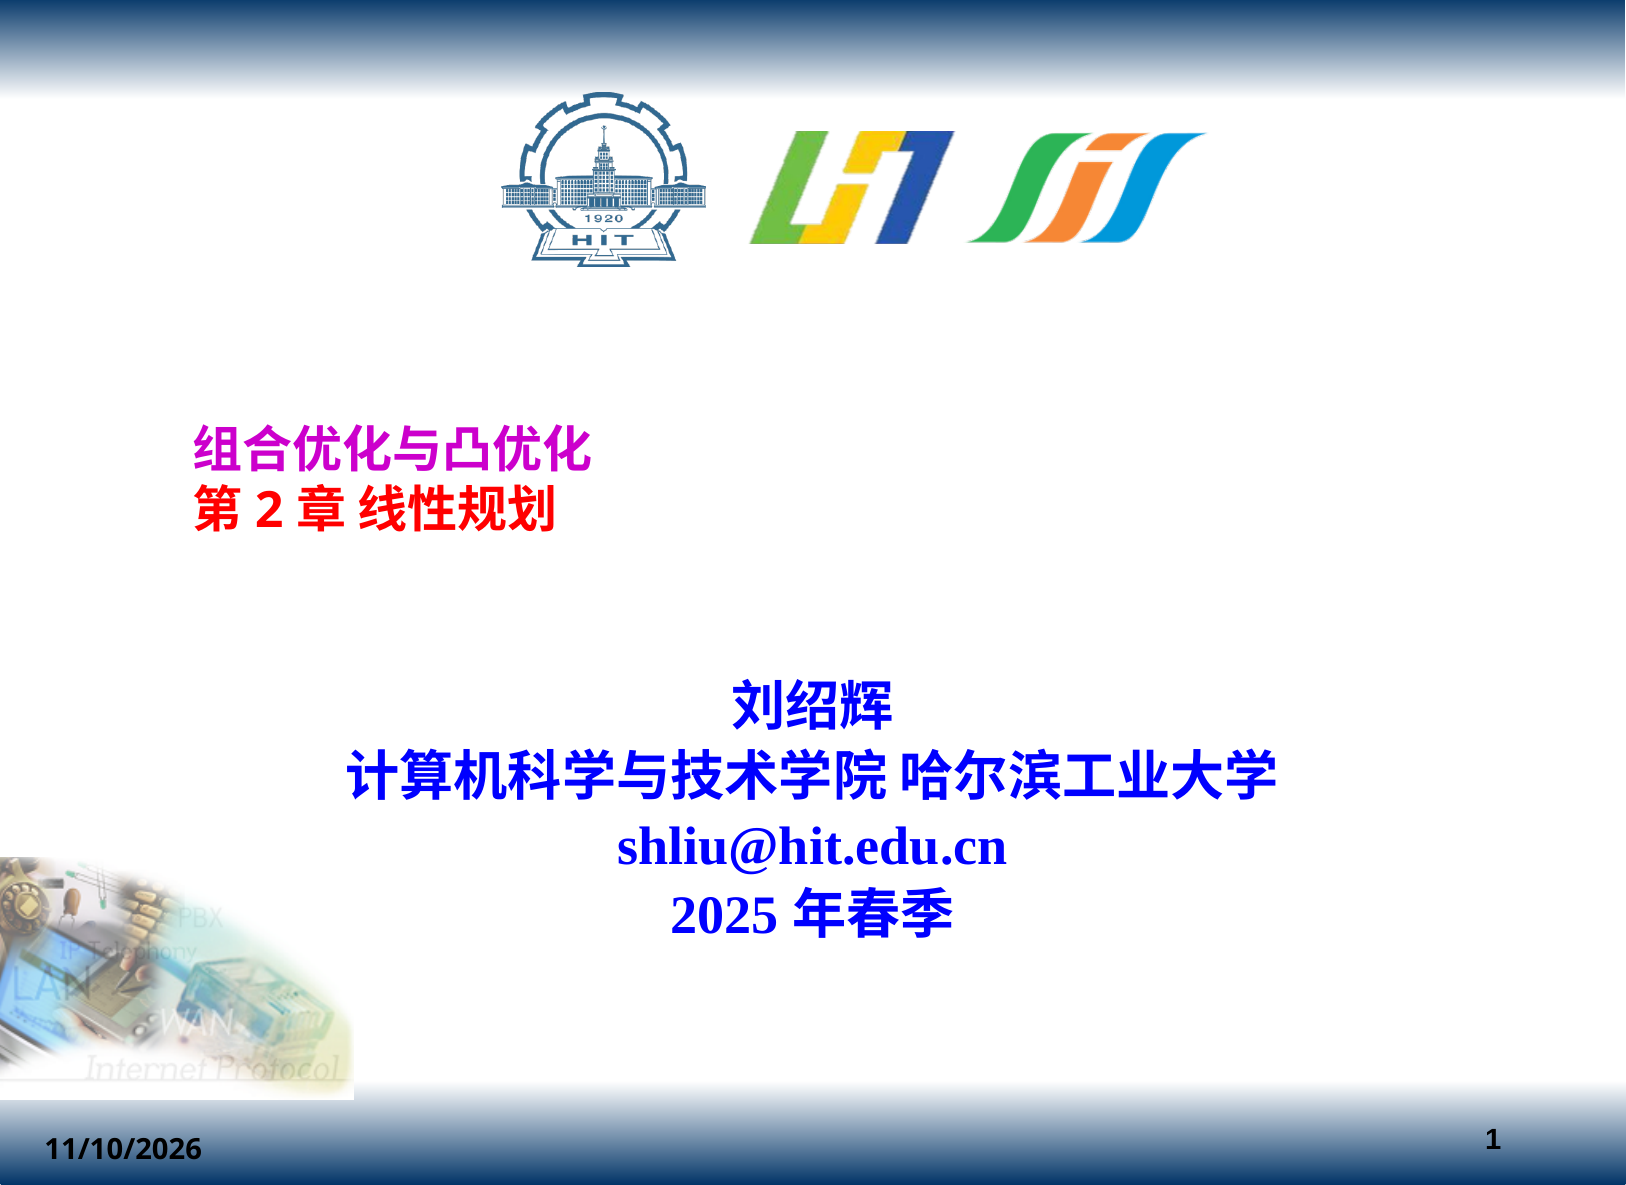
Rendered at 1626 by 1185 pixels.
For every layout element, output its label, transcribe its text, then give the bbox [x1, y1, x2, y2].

picture [501, 92, 706, 267]
subtitle 刘绍辉 计算机科学与技术学院 哈尔滨工业大学 shliu@hit.edu.cn 2025年春季 [243, 671, 1382, 974]
title 组合优化与凸优化 第2章 线性规划 [176, 351, 1558, 604]
picture [0, 857, 354, 1100]
picture [744, 131, 1212, 246]
